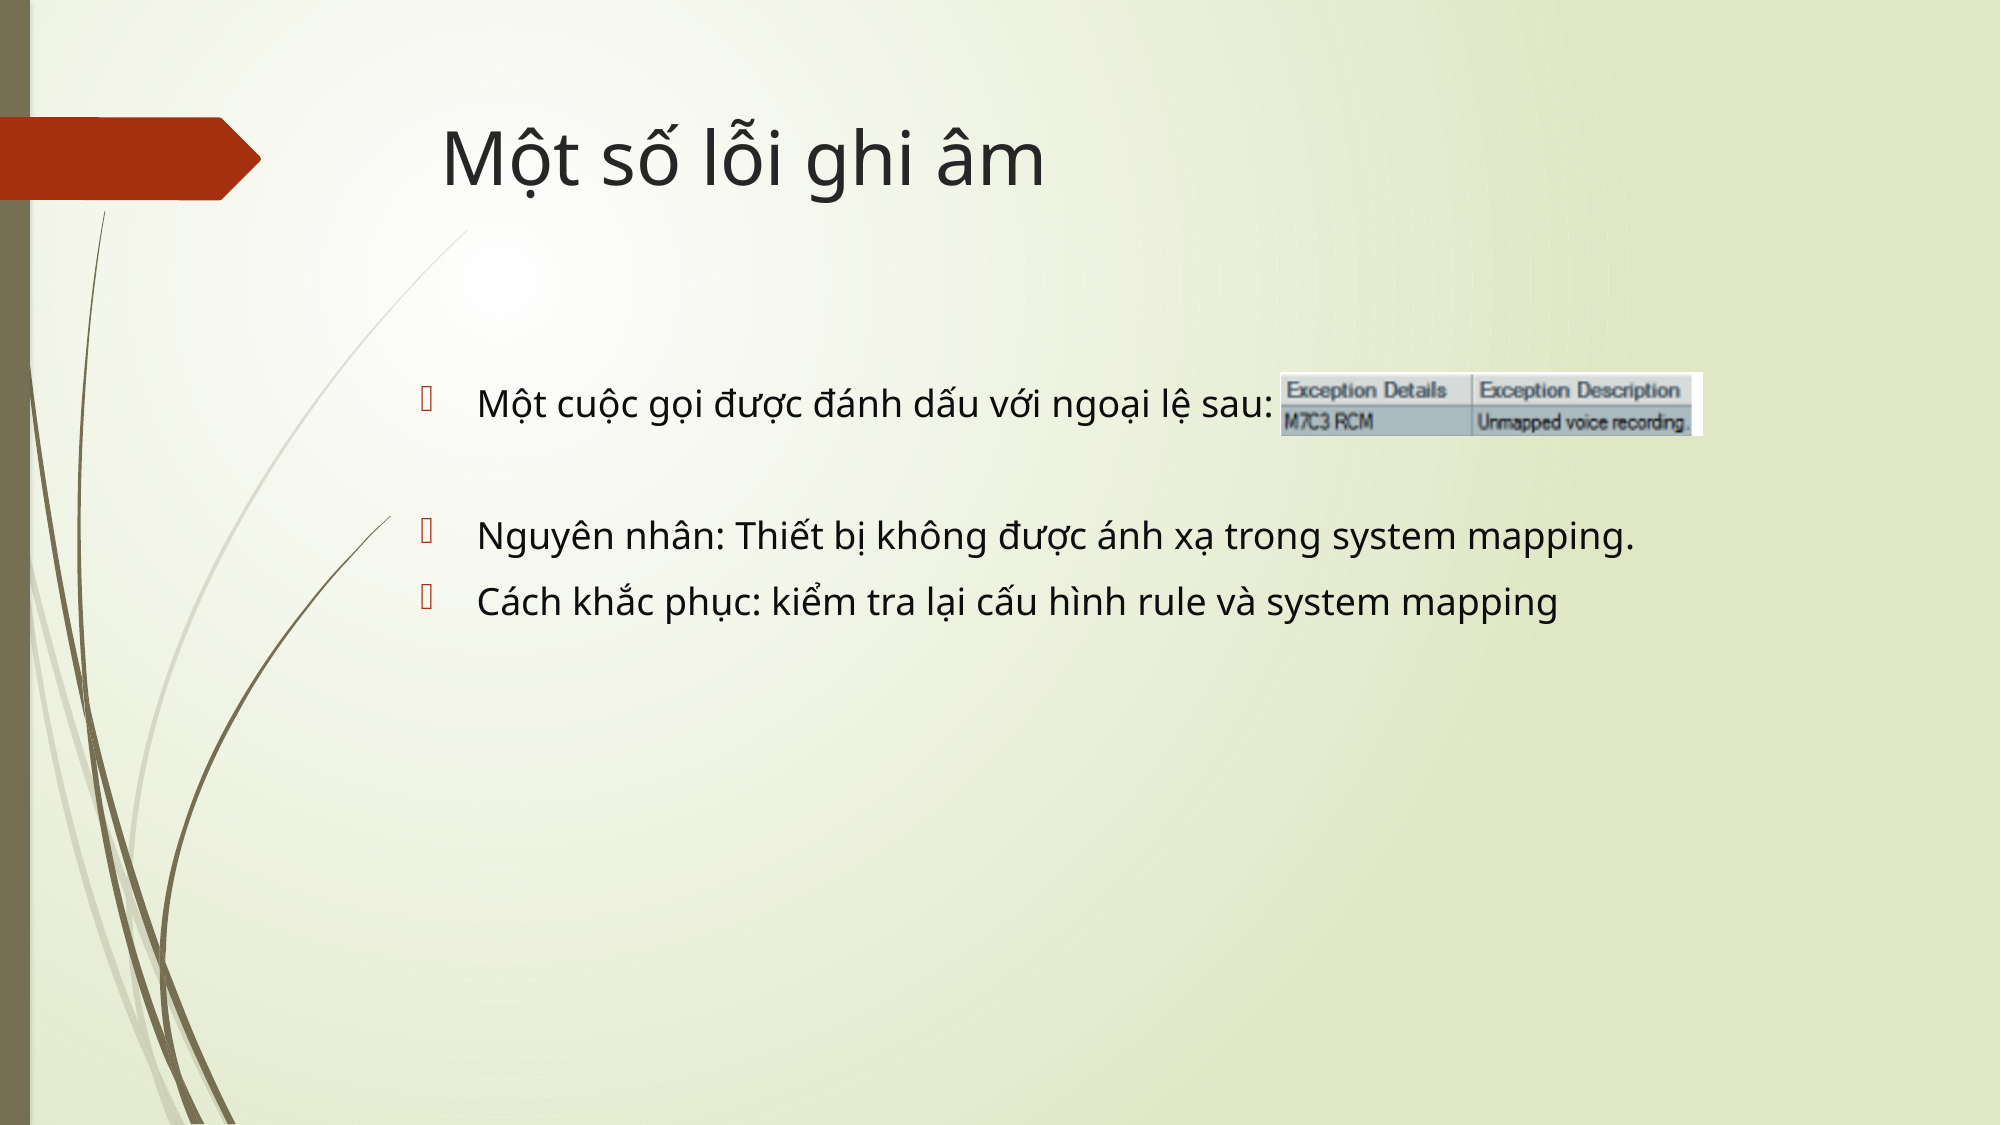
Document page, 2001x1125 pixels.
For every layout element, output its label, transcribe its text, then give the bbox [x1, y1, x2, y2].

picture [1280, 372, 1704, 436]
list Một cuộc gọi được đánh dấu với ngoại lệ sau: Nguyên nhân: Thiết bị không được ánh xạ trong system mapping. Cách khắc phục: kiểm tra lại cấu hình rule và system mapping [405, 372, 1868, 993]
title Một số lỗi ghi âm [425, 102, 1888, 313]
